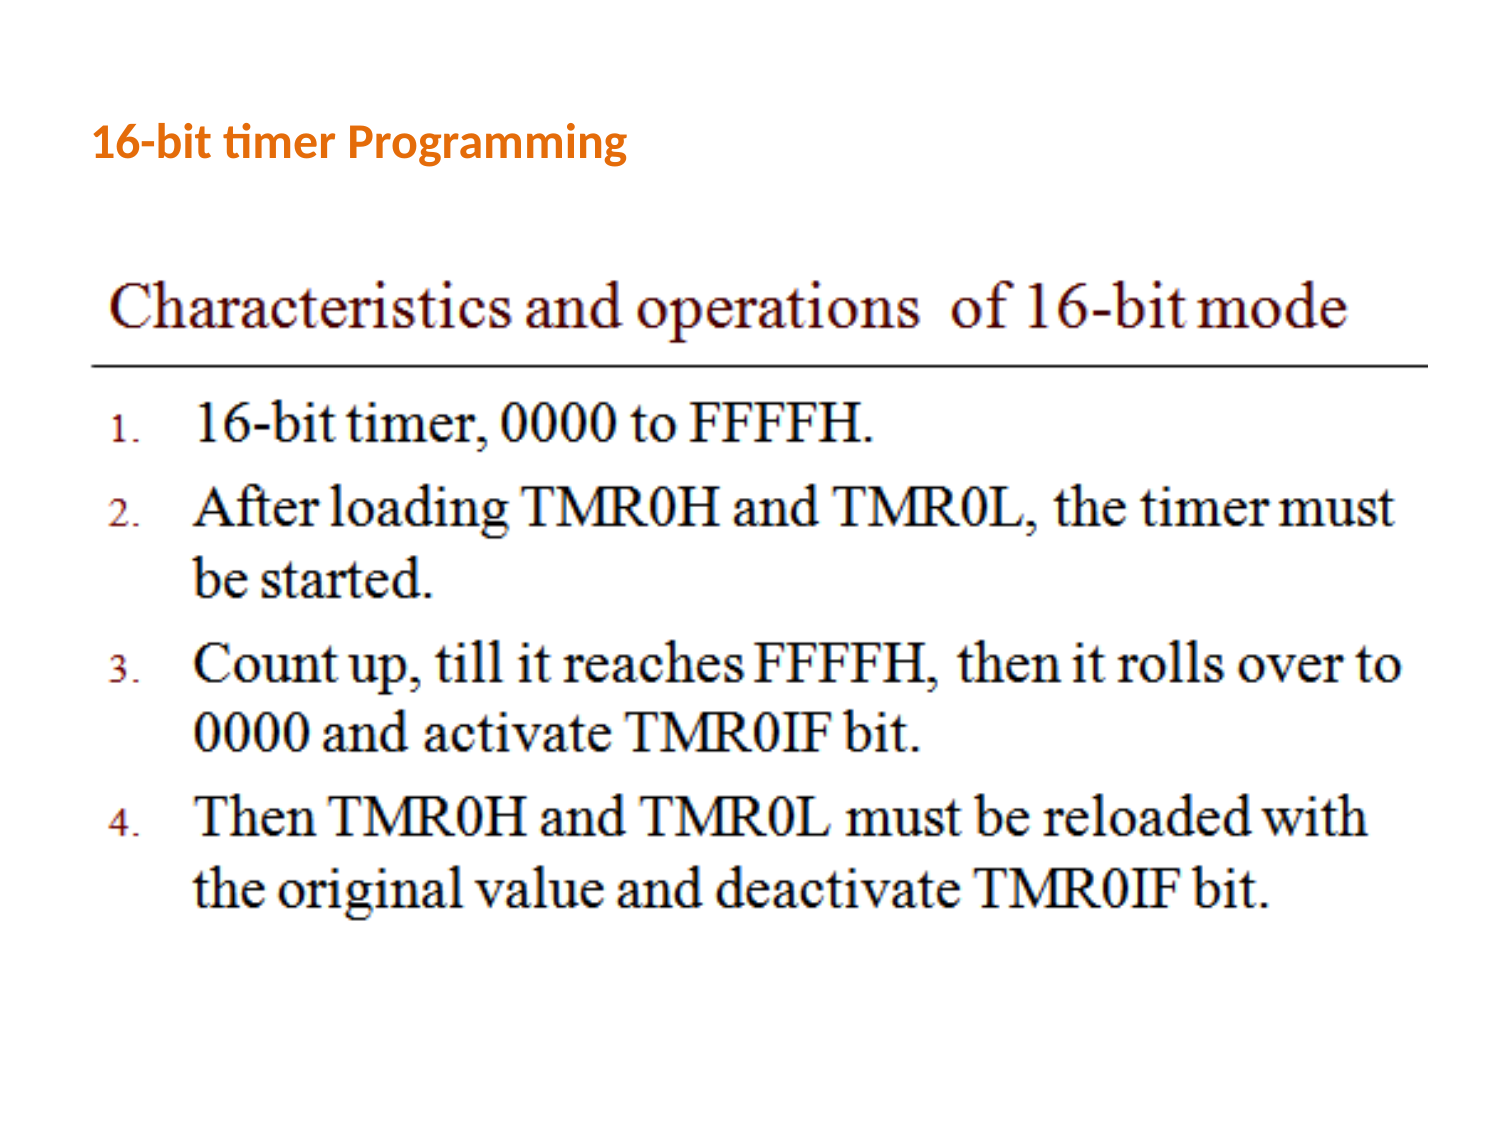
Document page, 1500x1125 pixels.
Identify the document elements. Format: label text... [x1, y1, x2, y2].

title 16-bit timer Programming [75, 45, 1425, 233]
picture [87, 274, 1429, 963]
